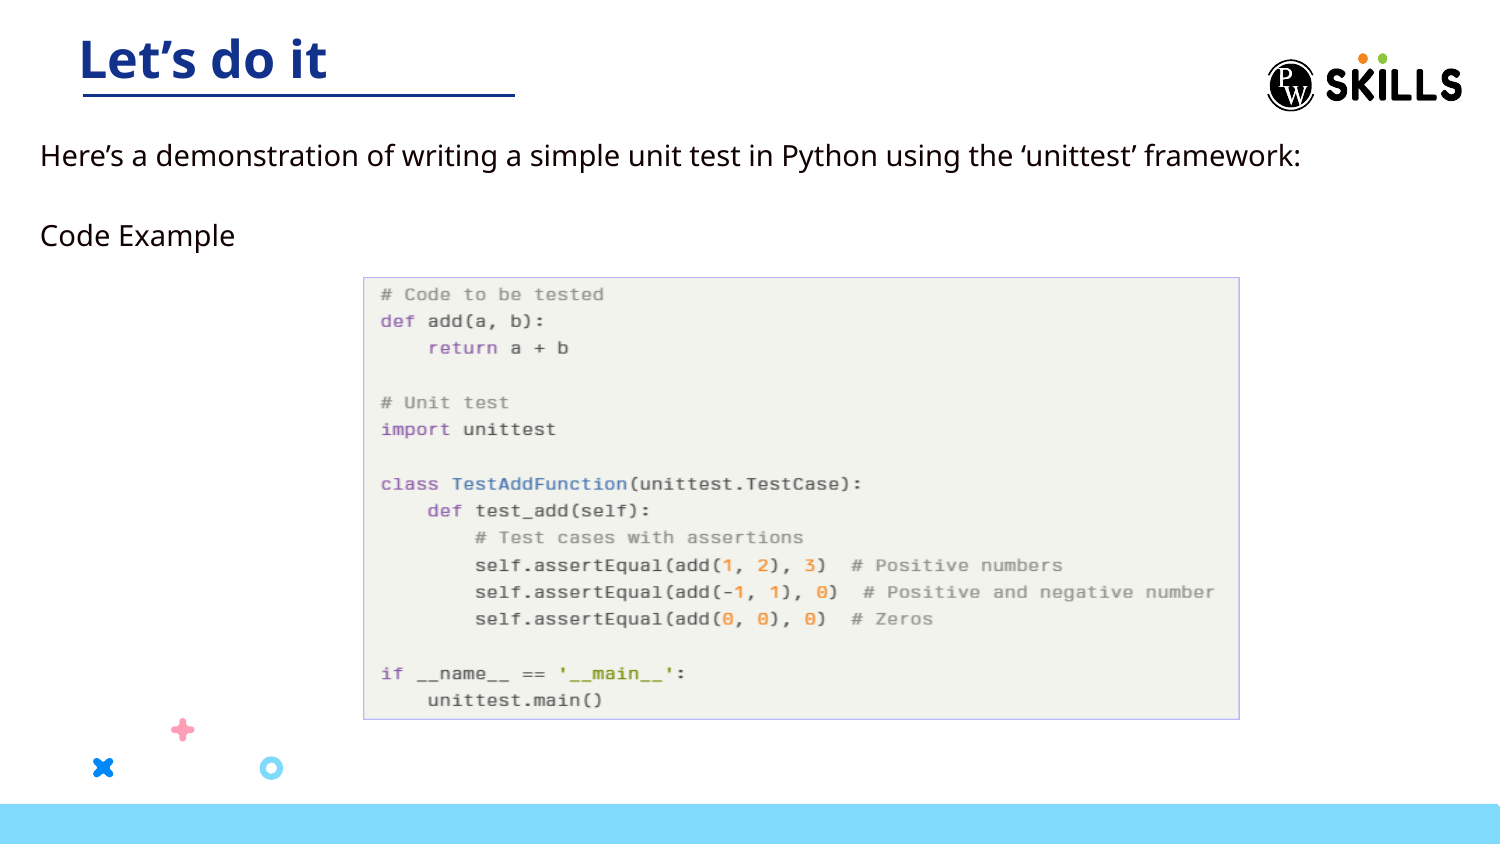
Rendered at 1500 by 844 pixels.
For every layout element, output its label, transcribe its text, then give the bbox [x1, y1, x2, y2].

picture [1266, 53, 1463, 112]
picture [363, 276, 1240, 720]
text_box [0, 805, 1500, 844]
title Let’s do it [49, 11, 1204, 117]
list Here’s a demonstration of writing a simple unit test in Python using the ‘unittest’ framework: Code Example [0, 117, 1418, 624]
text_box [92, 717, 284, 781]
